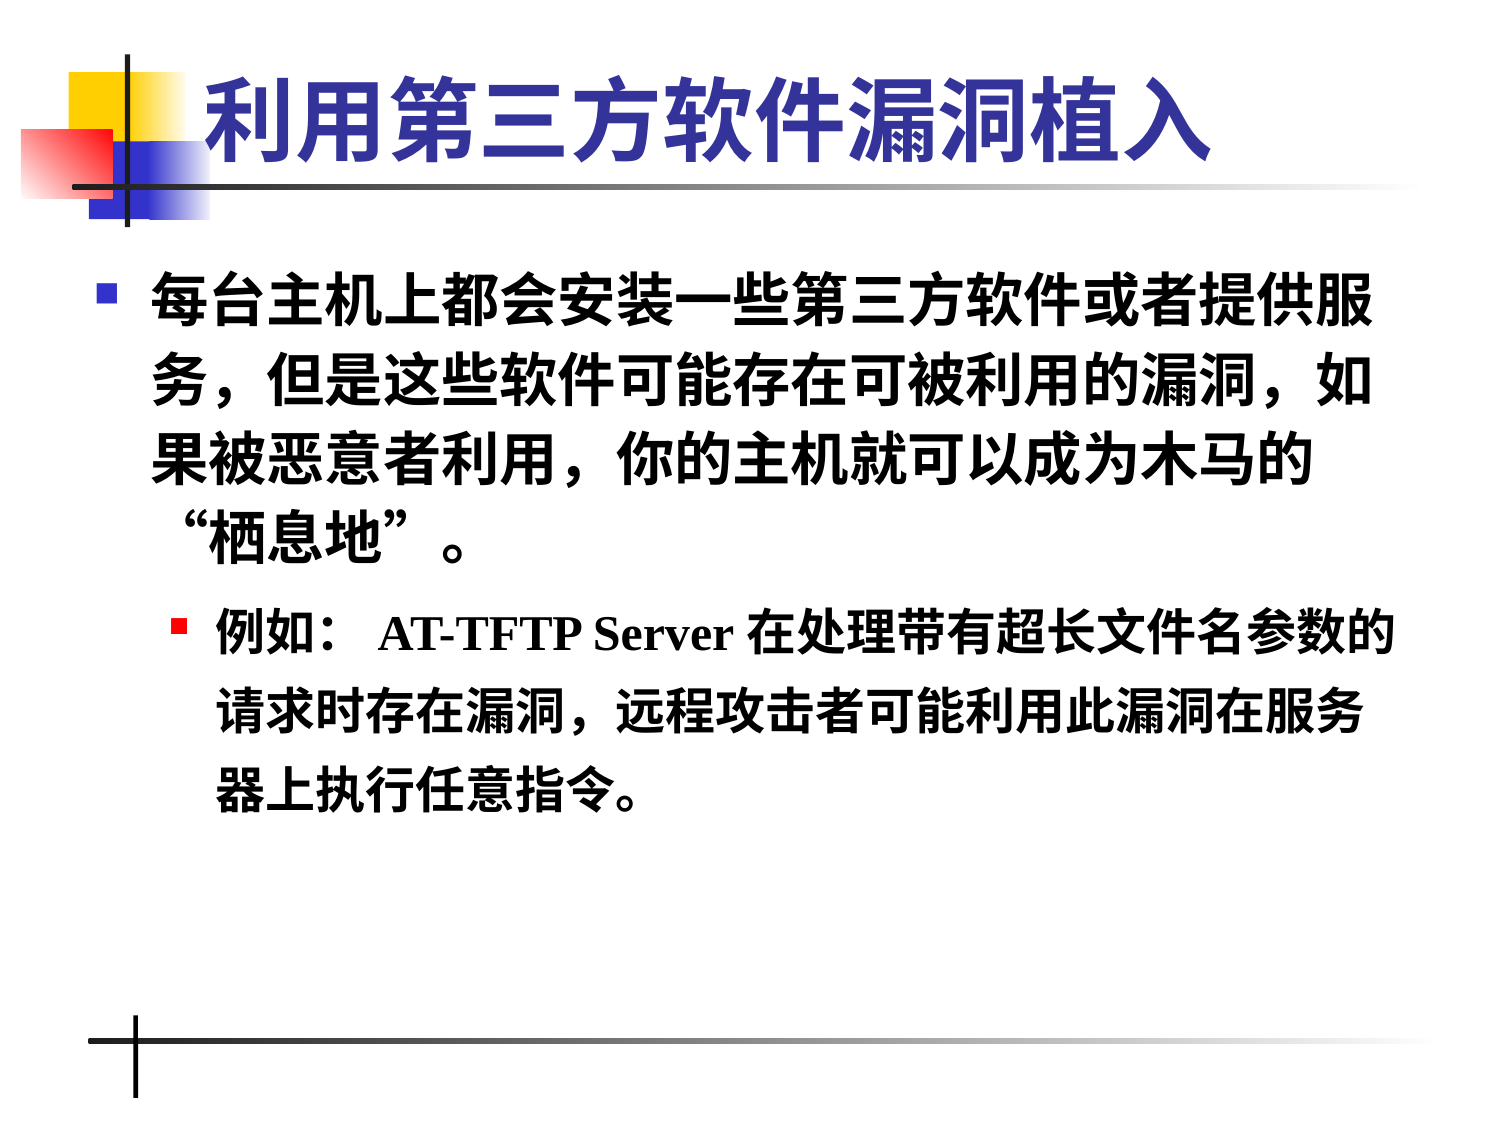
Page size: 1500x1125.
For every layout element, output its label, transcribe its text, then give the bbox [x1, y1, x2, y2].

title 利用第三方软件漏洞植入 [188, 23, 1468, 181]
list 每台主机上都会安装一些第三方软件或者提供服务，但是这些软件可能存在可被利用的漏洞，如果被恶意者利用，你的主机就可以成为木马的“栖息地”。 例如：AT-TFTP Server在处理带有超长文件名参数的请求时存在漏洞，远程攻击者可能利用此漏洞在服务器上执行任意指令。 [78, 246, 1422, 948]
